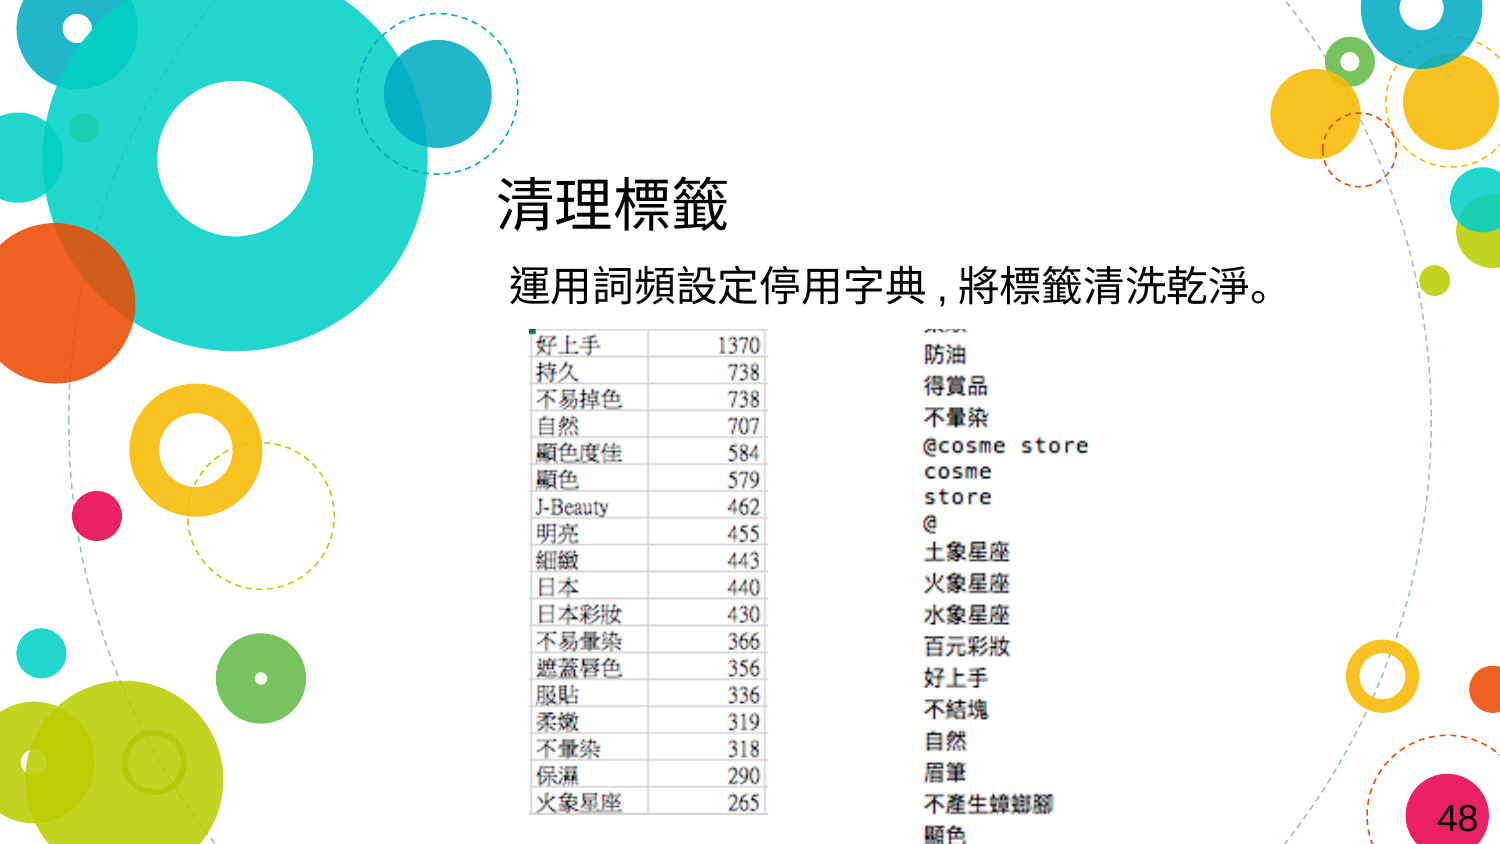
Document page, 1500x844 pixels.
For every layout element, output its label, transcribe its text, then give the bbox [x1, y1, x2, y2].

title 清理標籤 [481, 149, 1347, 250]
picture [914, 329, 1240, 844]
slide_number 48 [1416, 779, 1494, 844]
picture [529, 329, 769, 815]
list 運用詞頻設定停用字典,將標籤清洗乾淨。 [481, 250, 1347, 708]
